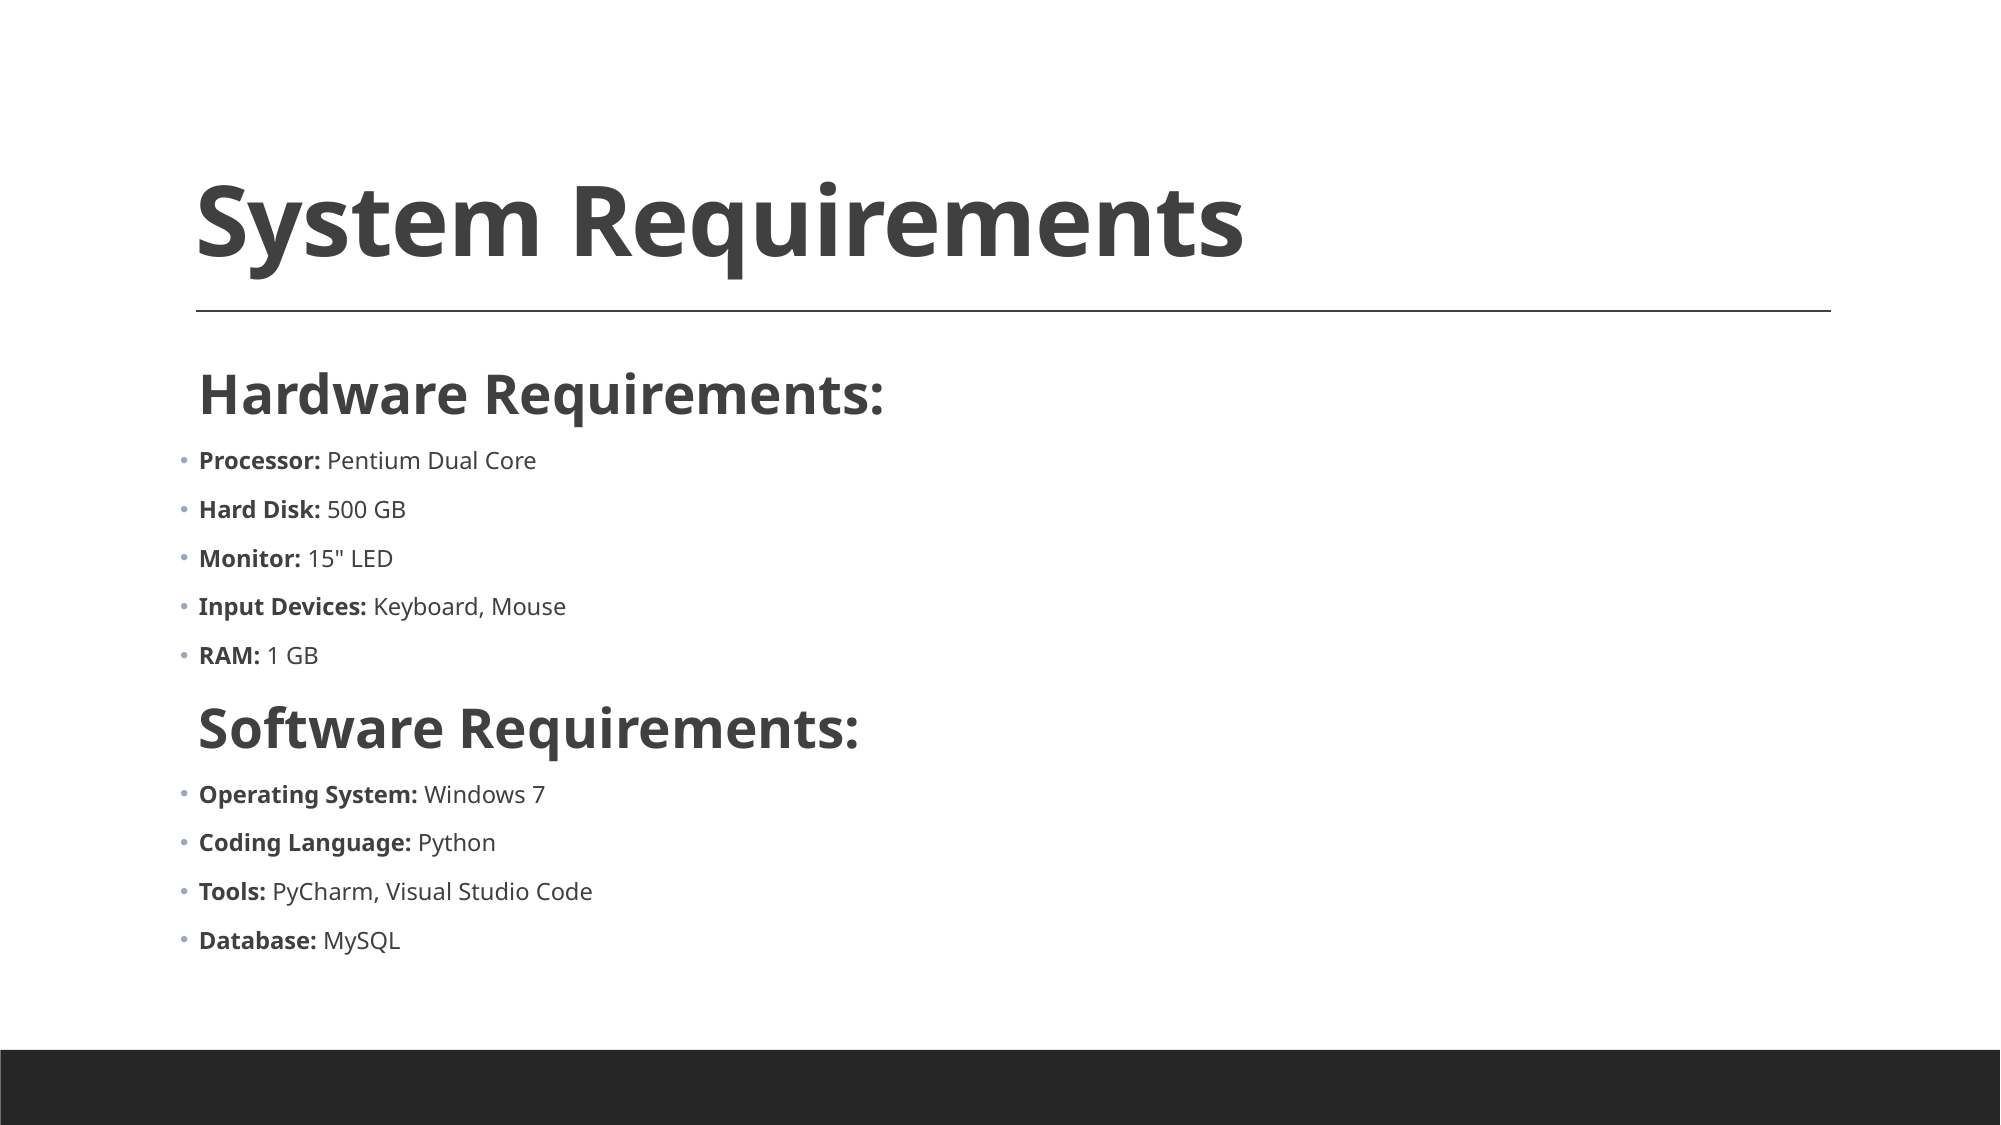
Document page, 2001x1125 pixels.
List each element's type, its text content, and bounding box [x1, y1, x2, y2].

title System Requirements [180, 47, 1830, 285]
list Hardware Requirements: Processor: Pentium Dual Core Hard Disk: 500 GB Monitor: 15" LED Input Devices: Keyboard, Mouse RAM: 1 GB Software Requirements: Operating System: Windows 7 Coding Language: Python Tools: PyCharm, Visual Studio Code Database: MySQL [180, 345, 1830, 963]
